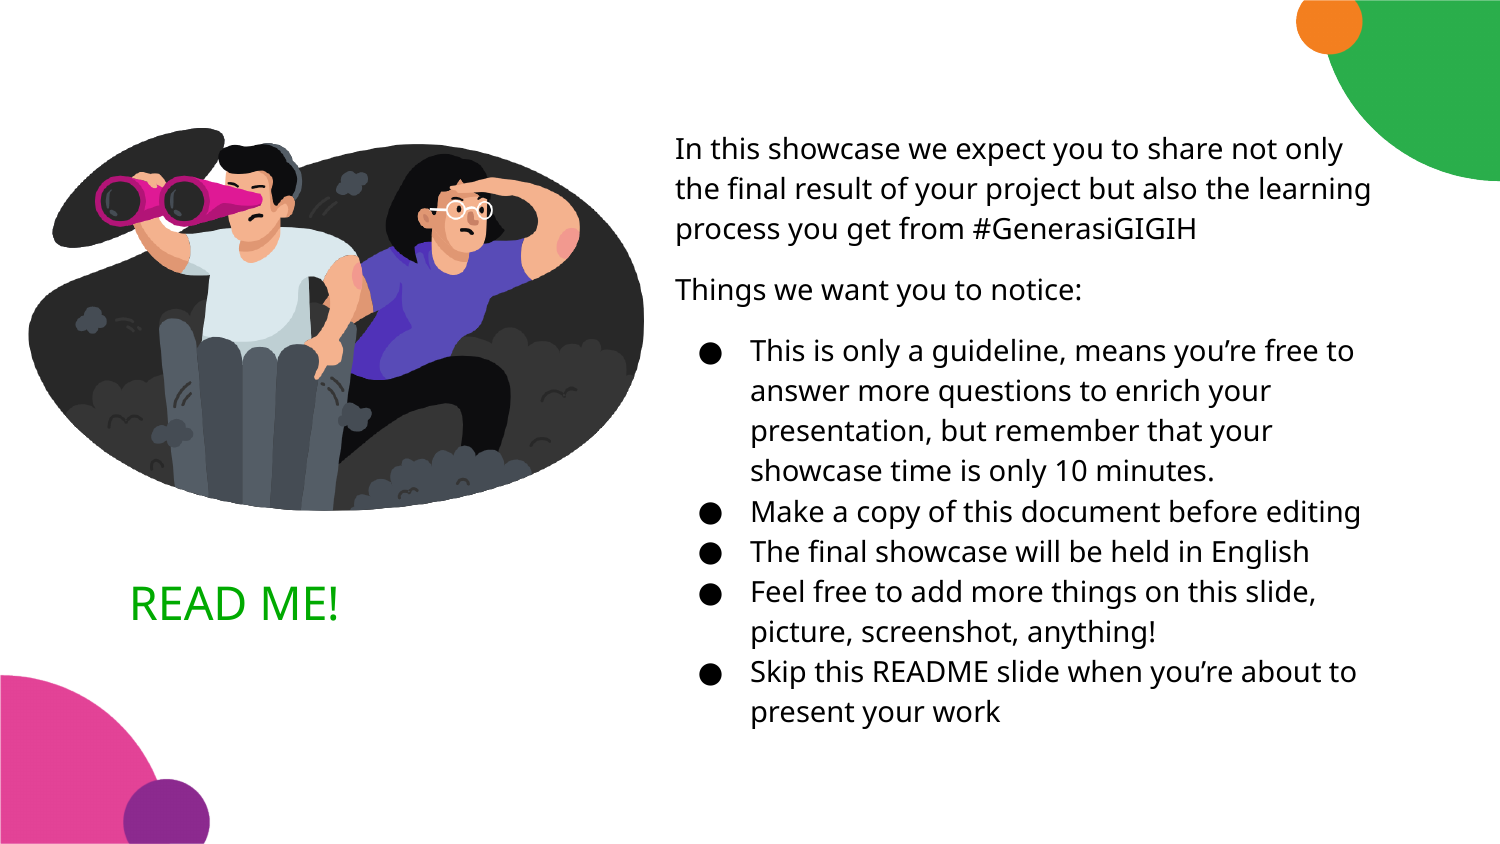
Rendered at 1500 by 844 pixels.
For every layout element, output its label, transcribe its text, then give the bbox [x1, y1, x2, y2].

picture [13, 75, 658, 516]
picture [0, 596, 233, 843]
picture [1290, 0, 1500, 193]
title In this showcase we expect you to share not only the final result of your project but also the learning process you get from #GenerasiGIGIH Things we want you to notice: This is only a guideline, means you’re free to answer more questions to enrich your presentation, but remember that your showcase time is only 10 minutes. Make a copy of this document before editing The final showcase will be held in English Feel free to add more things on this slide, picture, screenshot, anything! Skip this README slide when you’re about to present your work [660, 109, 1398, 784]
title READ ME! [113, 556, 660, 650]
